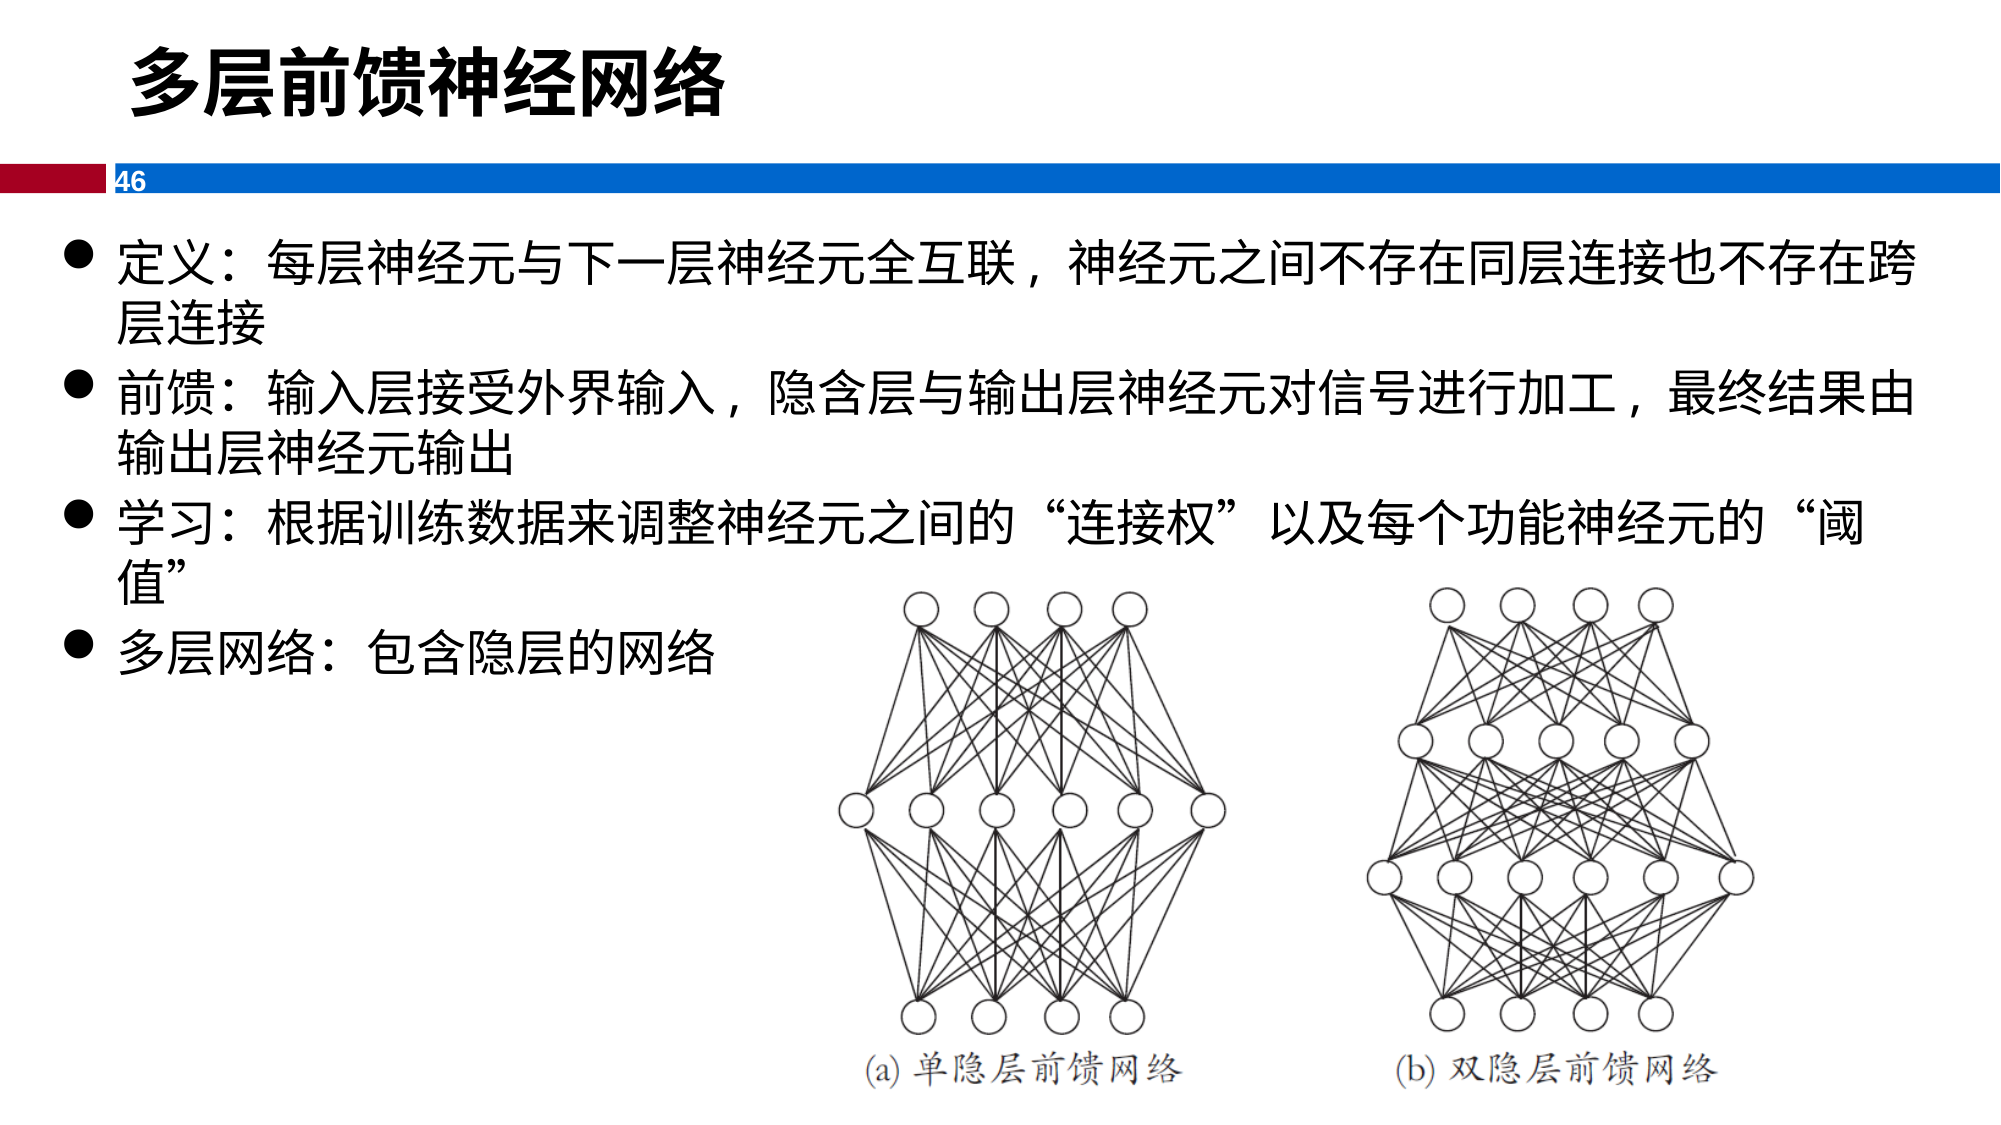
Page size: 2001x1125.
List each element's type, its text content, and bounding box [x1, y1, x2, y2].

title 多层前馈神经网络 [112, 16, 1574, 146]
picture [822, 556, 1779, 1125]
list 定义：每层神经元与下一层神经元全互联, 神经元之间不存在同层连接也不存在跨层连接 前馈：输入层接受外界输入, 隐含层与输出层神经元对信号进行加工, 最终结果由输出层神经元输出 学习：根据训练数据来调整神经元之间的“连接权”以及每个功能神经元的“阈值” 多层网络：包含隐层的网络 [45, 223, 1980, 937]
